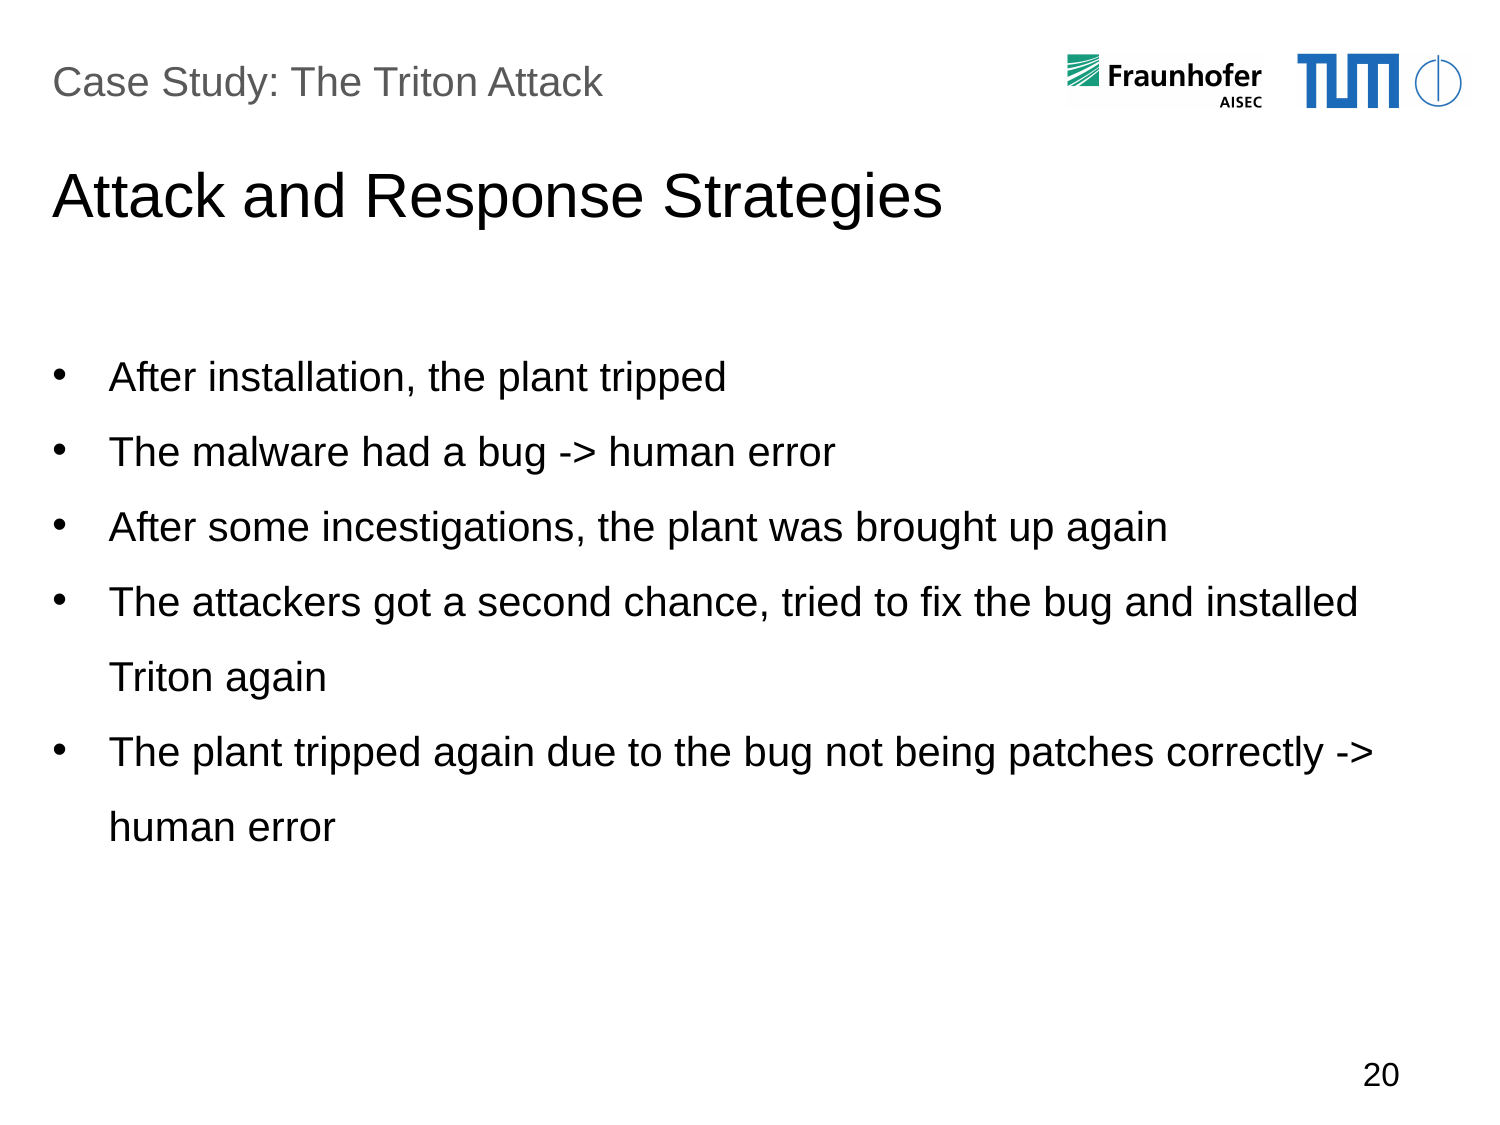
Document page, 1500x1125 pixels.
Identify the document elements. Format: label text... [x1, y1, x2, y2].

list After installation, the plant tripped The malware had a bug -> human error After some incestigations, the plant was brought up again The attackers got a second chance, tried to fix the bug and installed Triton again The plant tripped again due to the bug not being patches correctly -> human error [52, 324, 1449, 1003]
picture [1066, 53, 1263, 109]
text_box Case Study: The Triton Attack [52, 37, 951, 105]
text_box 20 [1362, 1047, 1500, 1094]
picture [1296, 53, 1472, 109]
title Attack and Response Strategies [52, 162, 1449, 231]
